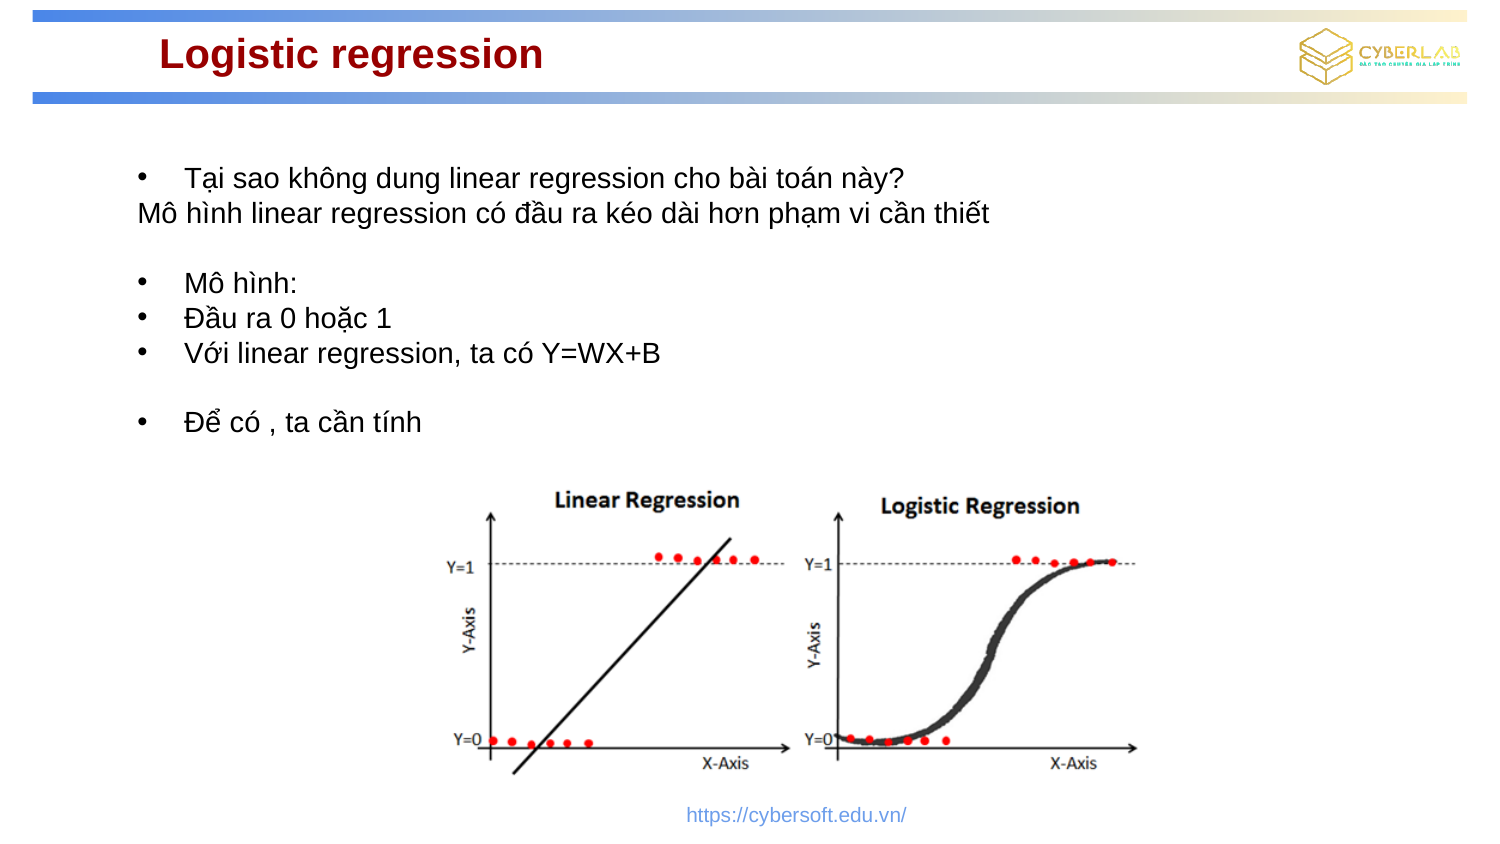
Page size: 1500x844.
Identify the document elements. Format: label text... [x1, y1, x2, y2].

title Logistic regression [144, 12, 1449, 93]
picture [436, 467, 1157, 792]
picture [1449, 28, 1468, 85]
